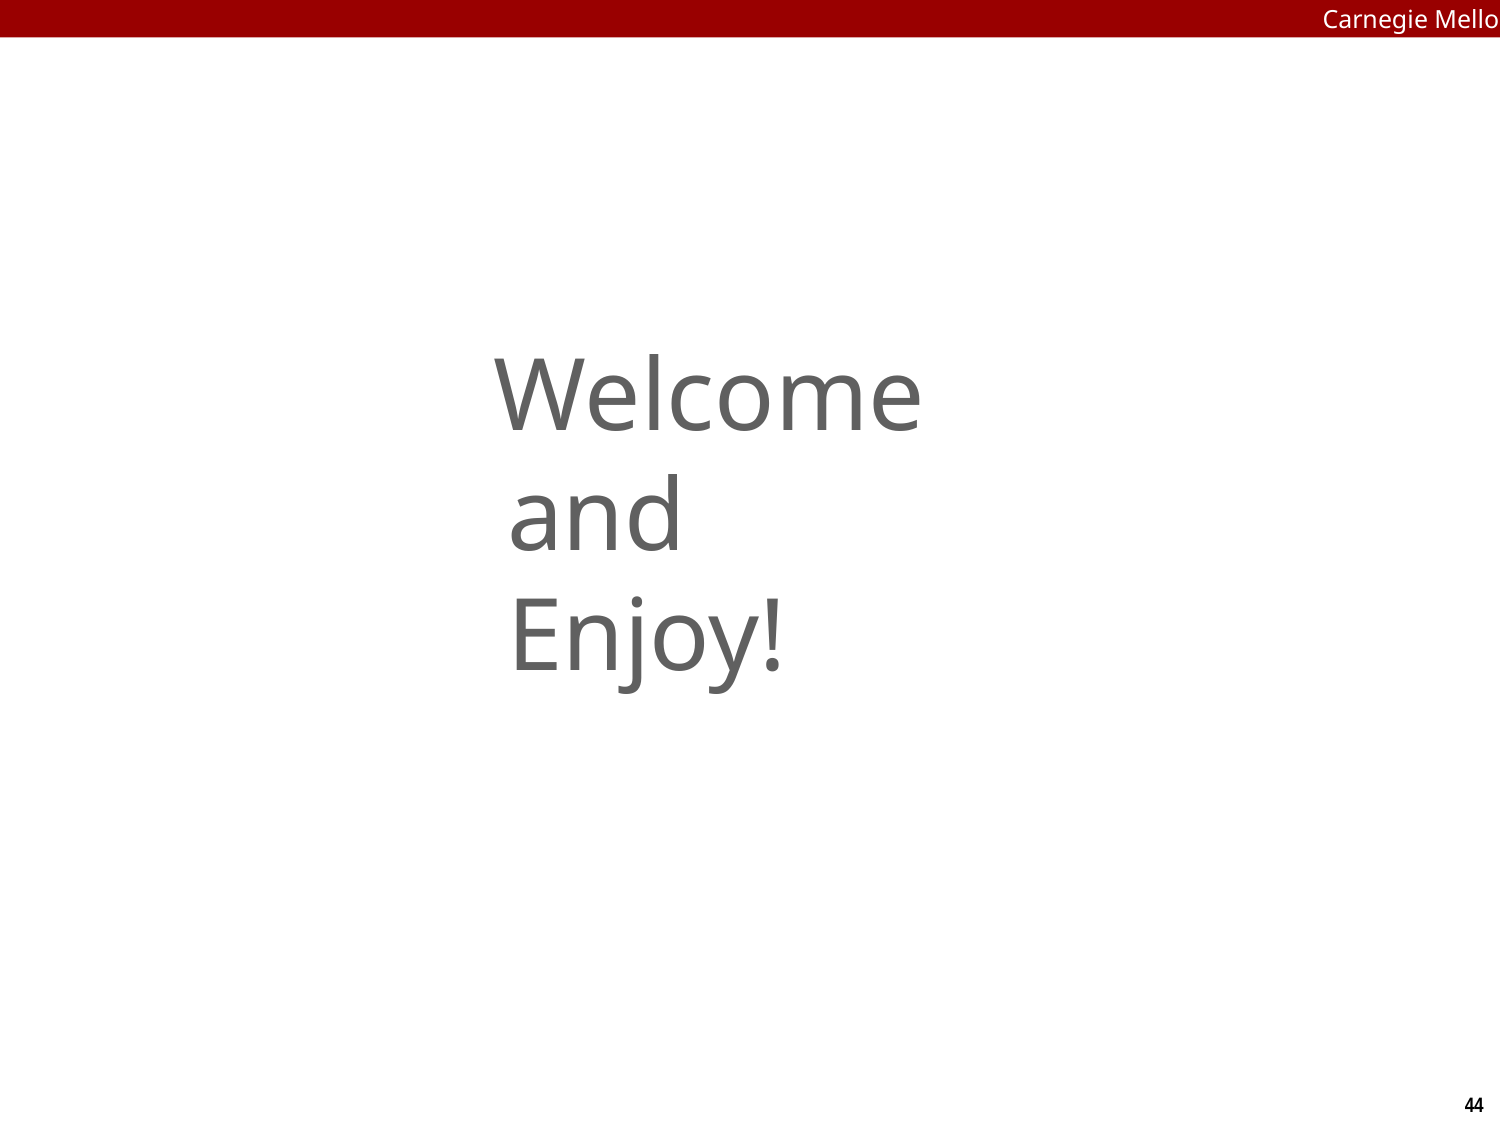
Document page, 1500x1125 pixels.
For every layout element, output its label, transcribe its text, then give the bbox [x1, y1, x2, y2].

title Welcome and Enjoy! [487, 446, 959, 576]
text_box Carnegie Mellon [1322, 3, 1500, 33]
text_box [0, 0, 1500, 38]
